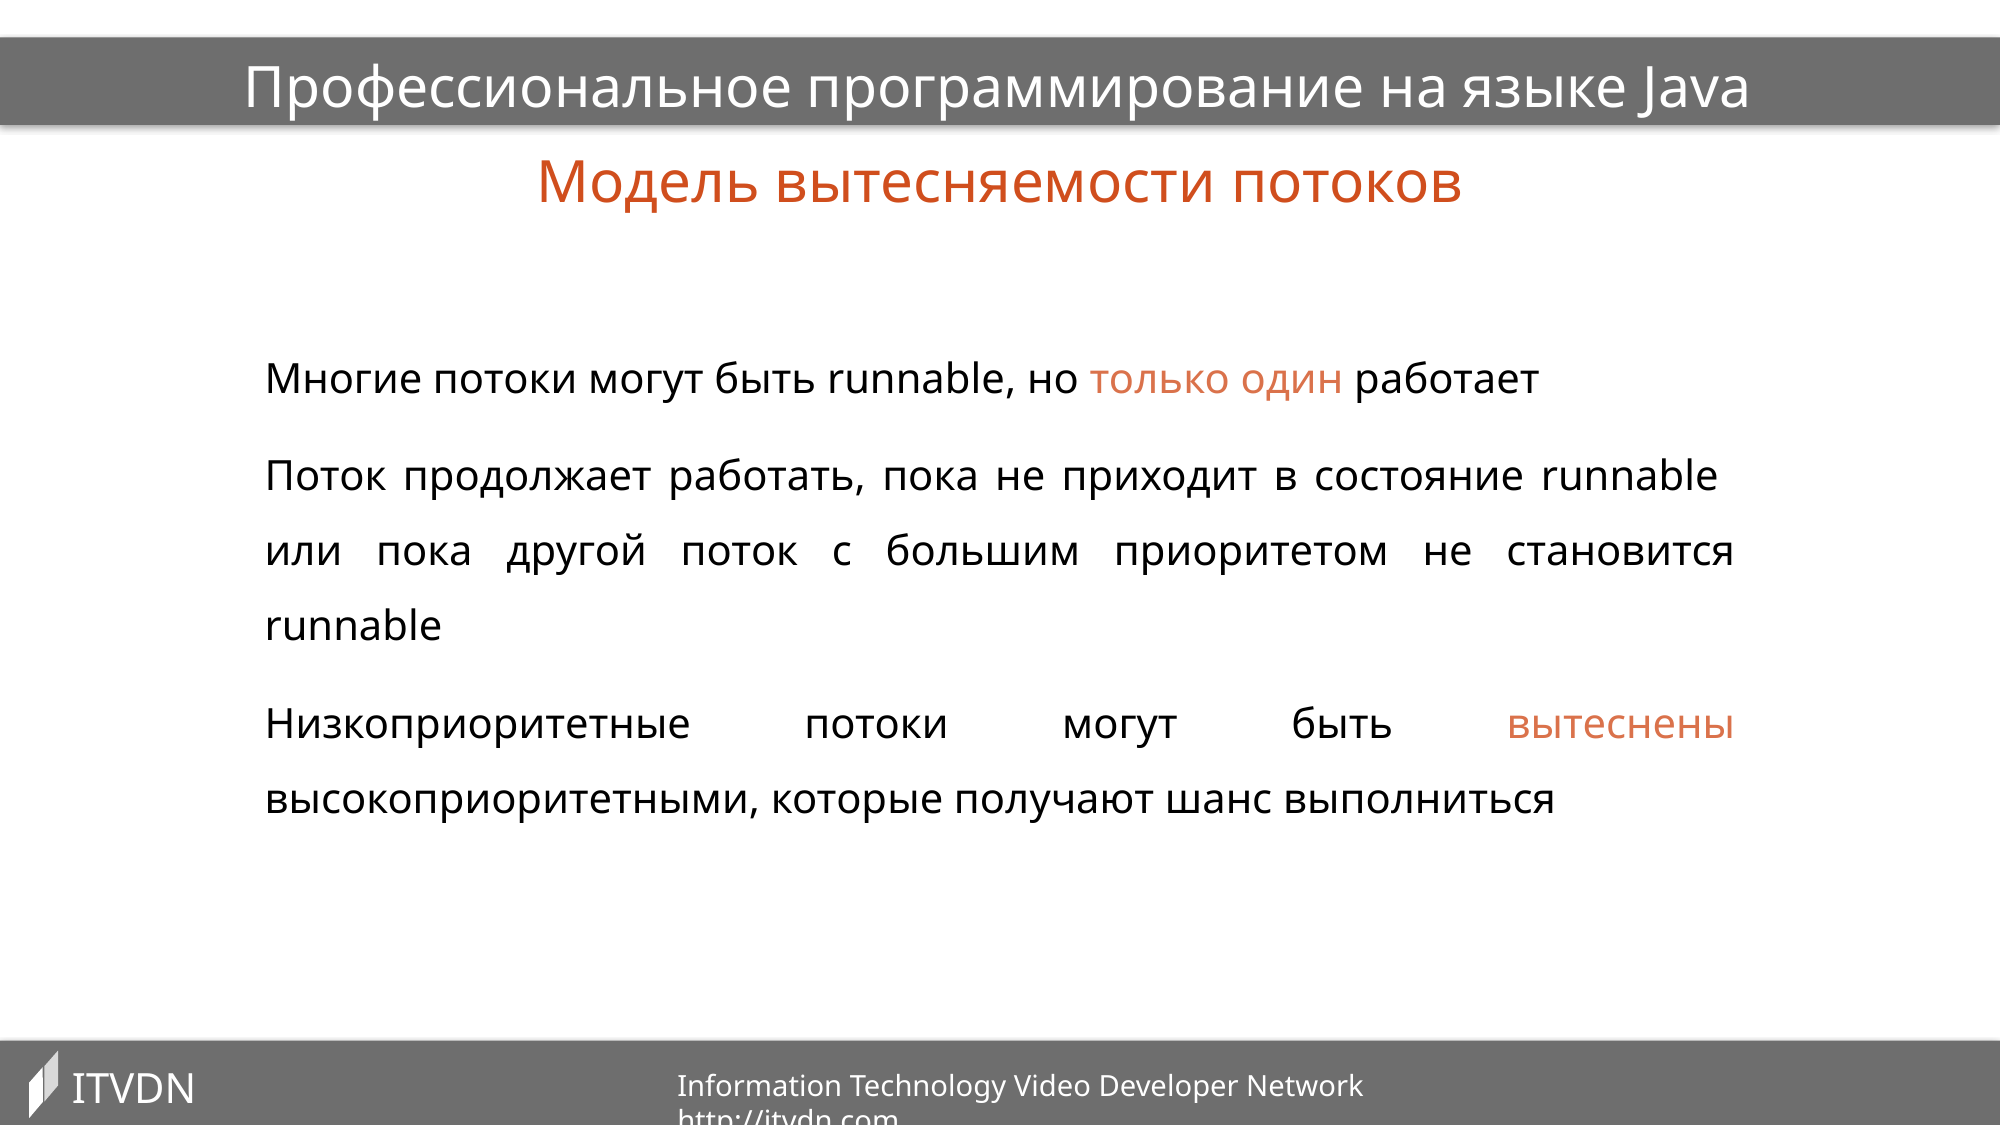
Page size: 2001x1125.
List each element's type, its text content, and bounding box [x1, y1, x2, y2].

text_box Модель вытесняемости потоков [324, 138, 1675, 225]
text_box Information Technology Video Developer Network http://itvdn.com [662, 1059, 1963, 1125]
text_box Многие потоки могут быть runnable, но только один работает Поток продолжает работать, пока не приходит в состояние runnable или пока другой поток с большим приоритетом не становится runnable Низкоприоритетные потоки могут быть вытеснены высокоприоритетными, которые получают шанс выполниться [249, 319, 1750, 830]
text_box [28, 1050, 59, 1119]
text_box [0, 1037, 2000, 1125]
text_box [0, 34, 2000, 128]
text_box ITVDN [62, 1054, 212, 1120]
text_box Профессиональное программирование на языке Java [207, 37, 1788, 132]
